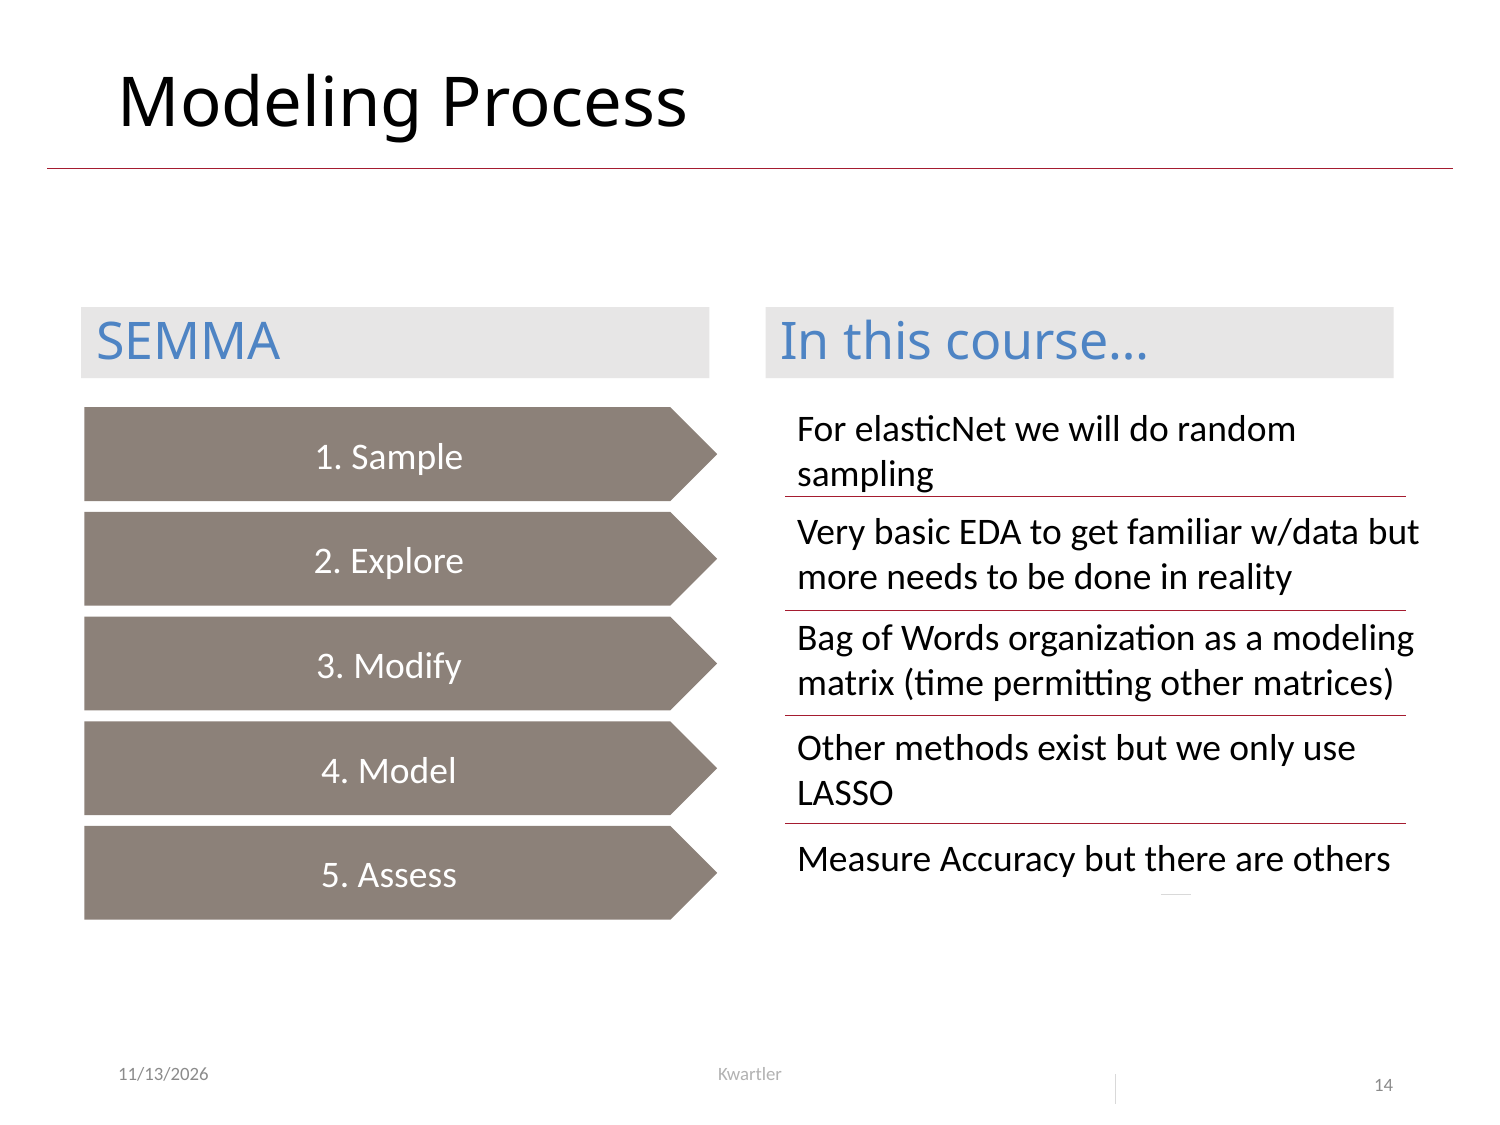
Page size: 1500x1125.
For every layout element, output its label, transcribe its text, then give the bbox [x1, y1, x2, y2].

text_box 1. Sample [83, 406, 719, 503]
text_box In this course… [765, 307, 1394, 379]
text_box For elasticNet we will do random sampling [782, 397, 1409, 502]
text_box 5. Assess [83, 824, 719, 921]
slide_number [103, 1042, 441, 1103]
text_box 2. Explore [83, 510, 719, 607]
text_box Bag of Words organization as a modeling matrix (time permitting other matrices) [782, 605, 1465, 711]
text_box Other methods exist but we only use LASSO [782, 715, 1409, 821]
text_box Very basic EDA to get familiar w/data but more needs to be done in reality [782, 499, 1500, 605]
text_box Measure Accuracy but there are others [782, 826, 1409, 887]
slide_number 14 [1359, 1042, 1500, 1103]
text_box SEMMA [81, 307, 710, 379]
footer Kwartler [496, 1042, 1004, 1103]
text_box 3. Modify [83, 615, 719, 712]
title Modeling Process [103, 59, 1397, 157]
text_box 4. Model [83, 720, 719, 817]
